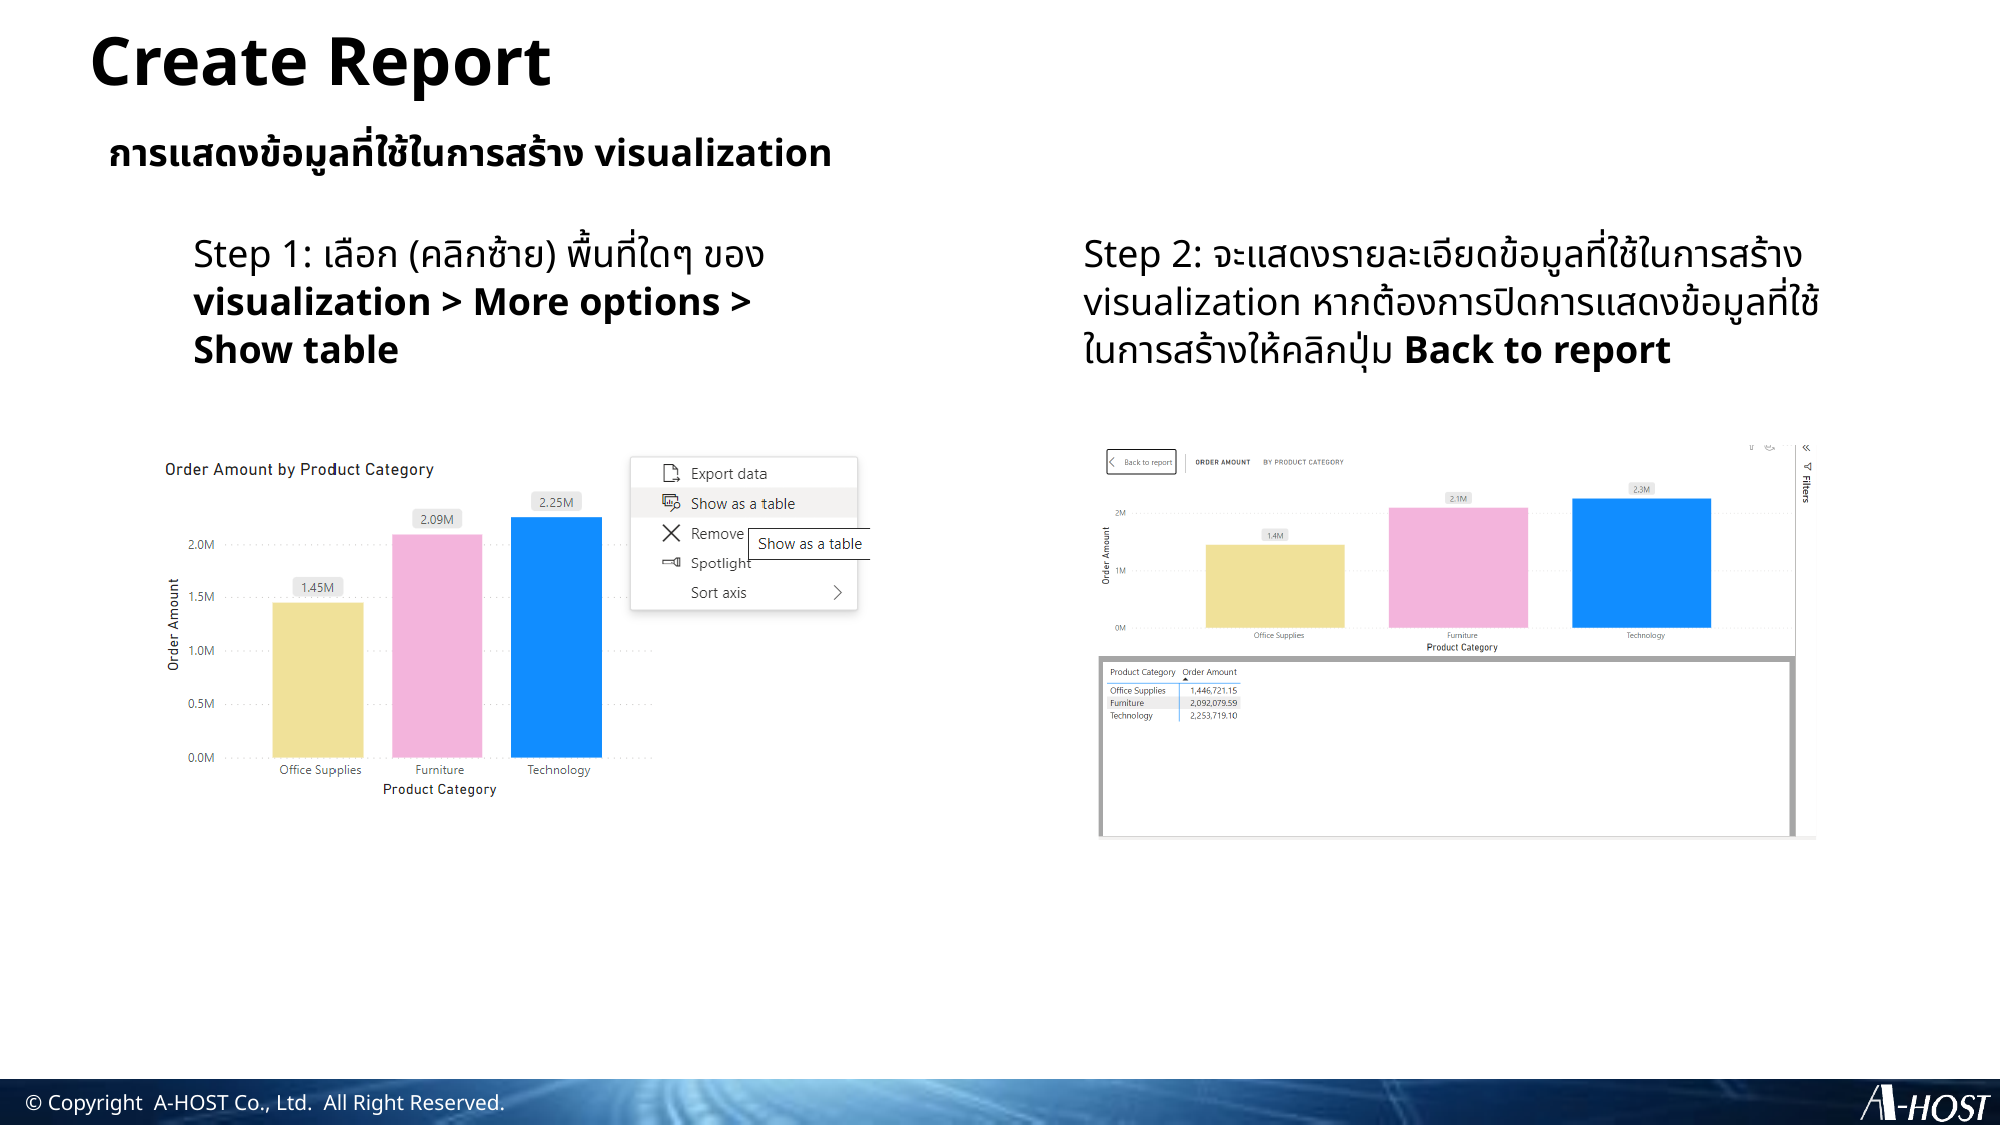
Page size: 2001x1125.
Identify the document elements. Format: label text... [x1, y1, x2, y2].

picture [152, 445, 871, 808]
title Create Report [74, 0, 1926, 107]
text_box Step 1: เลือก (คลิกซ้าย) พื้นที่ใดๆ ของ visualization > More options > Show table [178, 219, 798, 379]
text_box Step 2: จะแสดงรายละเอียดข้อมูลที่ใช้ในการสร้าง visualization หากต้องการปิดการแสดงข้อมูลที่ใช้ในการสร้างให้คลิกปุ่ม Back to report [1068, 219, 1849, 379]
picture [1098, 445, 1817, 840]
picture [0, 1079, 2000, 1125]
text_box การแสดงข้อมูลที่ใช้ในการสร้าง visualization [93, 121, 913, 181]
